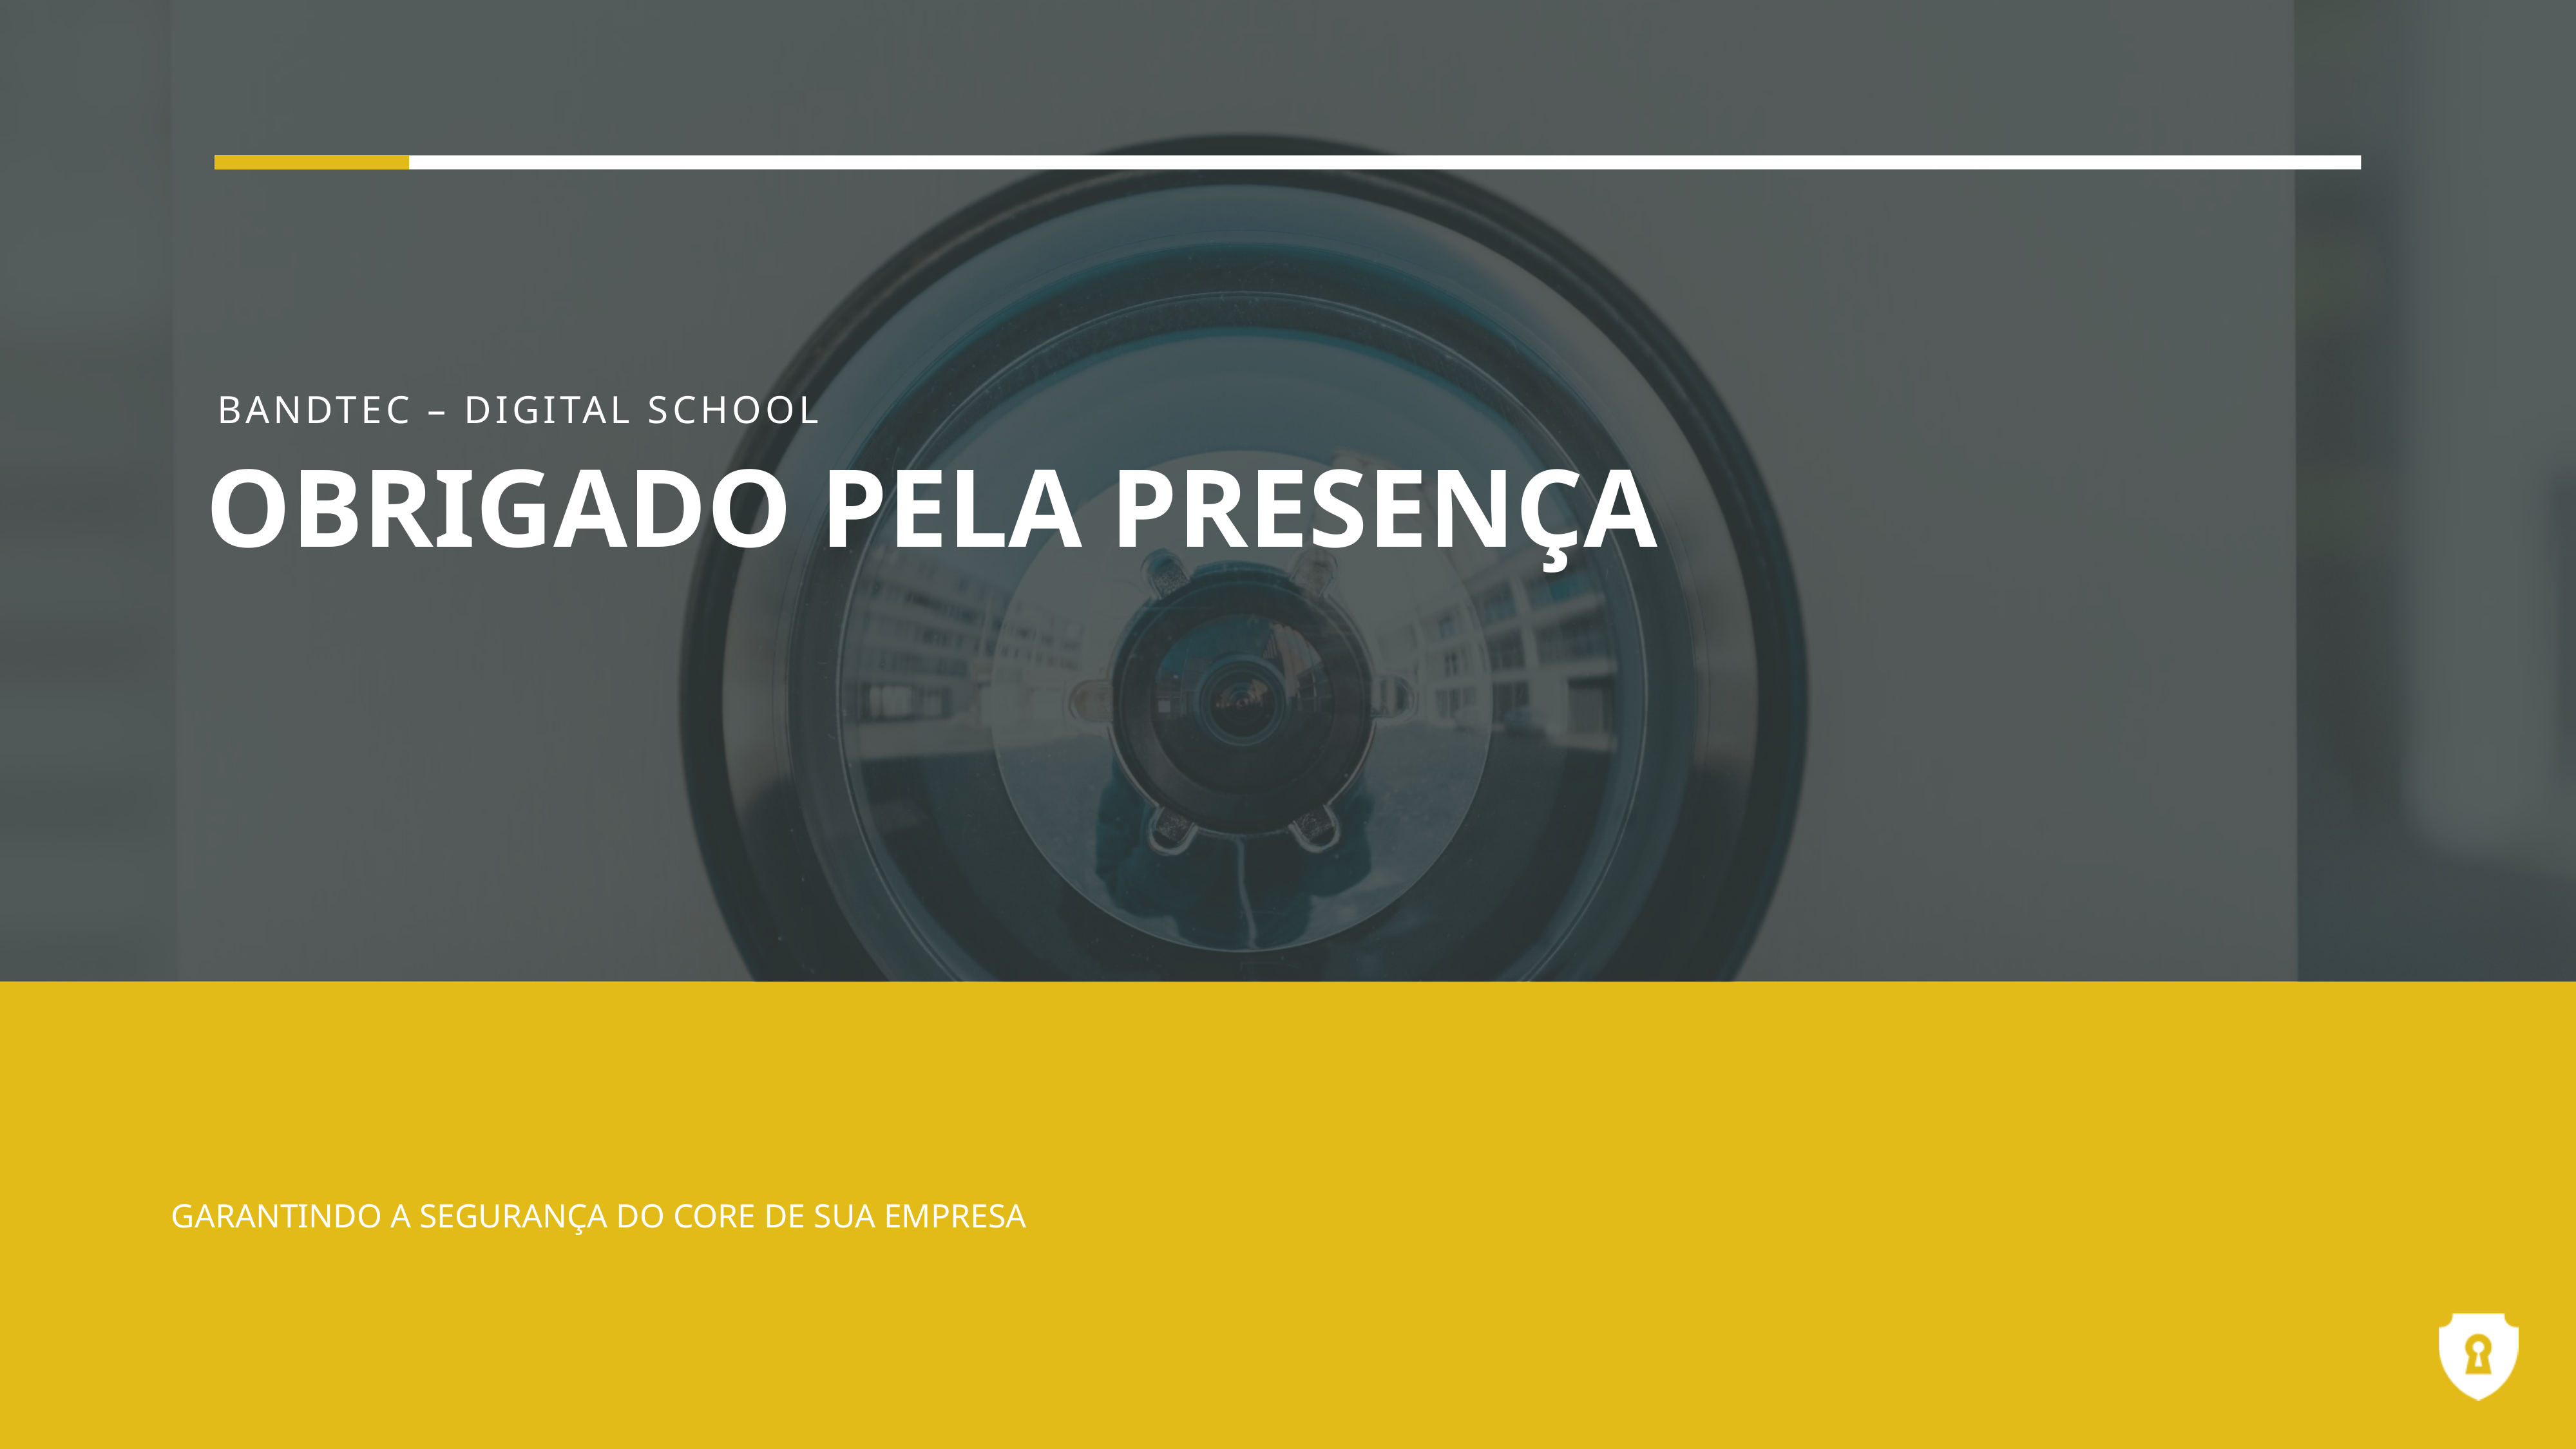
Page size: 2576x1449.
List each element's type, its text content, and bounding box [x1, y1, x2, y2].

text_box [0, 982, 2576, 1449]
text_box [215, 155, 2361, 170]
text_box GARANTINDO A SEGURANÇA DO CORE DE SUA EMPRESA [161, 1191, 1036, 1239]
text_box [205, 381, 1659, 575]
picture [0, 0, 2576, 982]
picture [2439, 1313, 2519, 1401]
